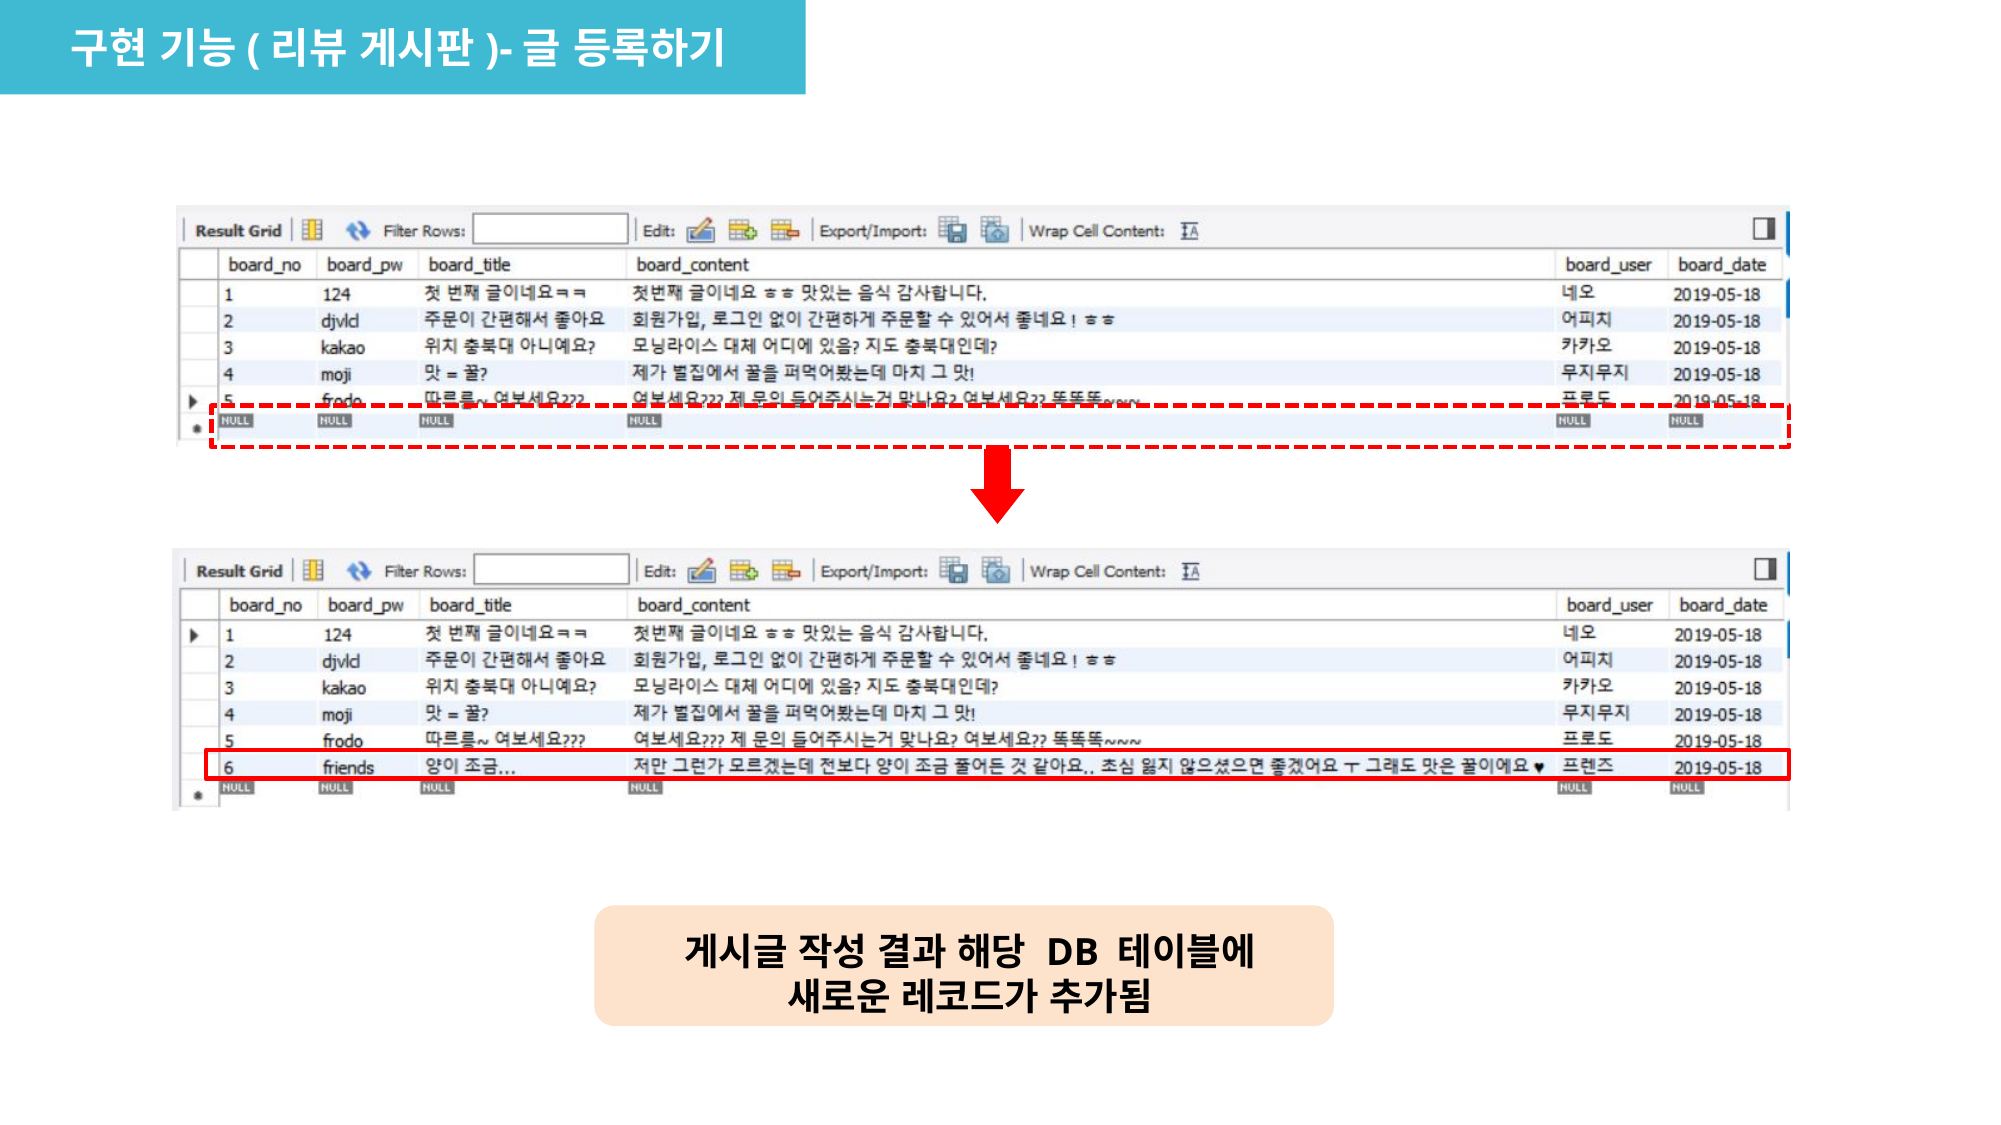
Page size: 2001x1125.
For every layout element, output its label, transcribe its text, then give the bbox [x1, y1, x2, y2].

text_box [593, 904, 1335, 1027]
text_box 게시글 작성 결과 해당 DB 테이블에 새로운 레코드가 추가됨 [617, 920, 1323, 1025]
text_box [0, 0, 807, 95]
text_box 구현 기능(리뷰 게시판)-글 등록하기 [56, 14, 824, 80]
text_box [969, 448, 1026, 525]
picture [172, 547, 1790, 811]
picture [176, 205, 1790, 448]
